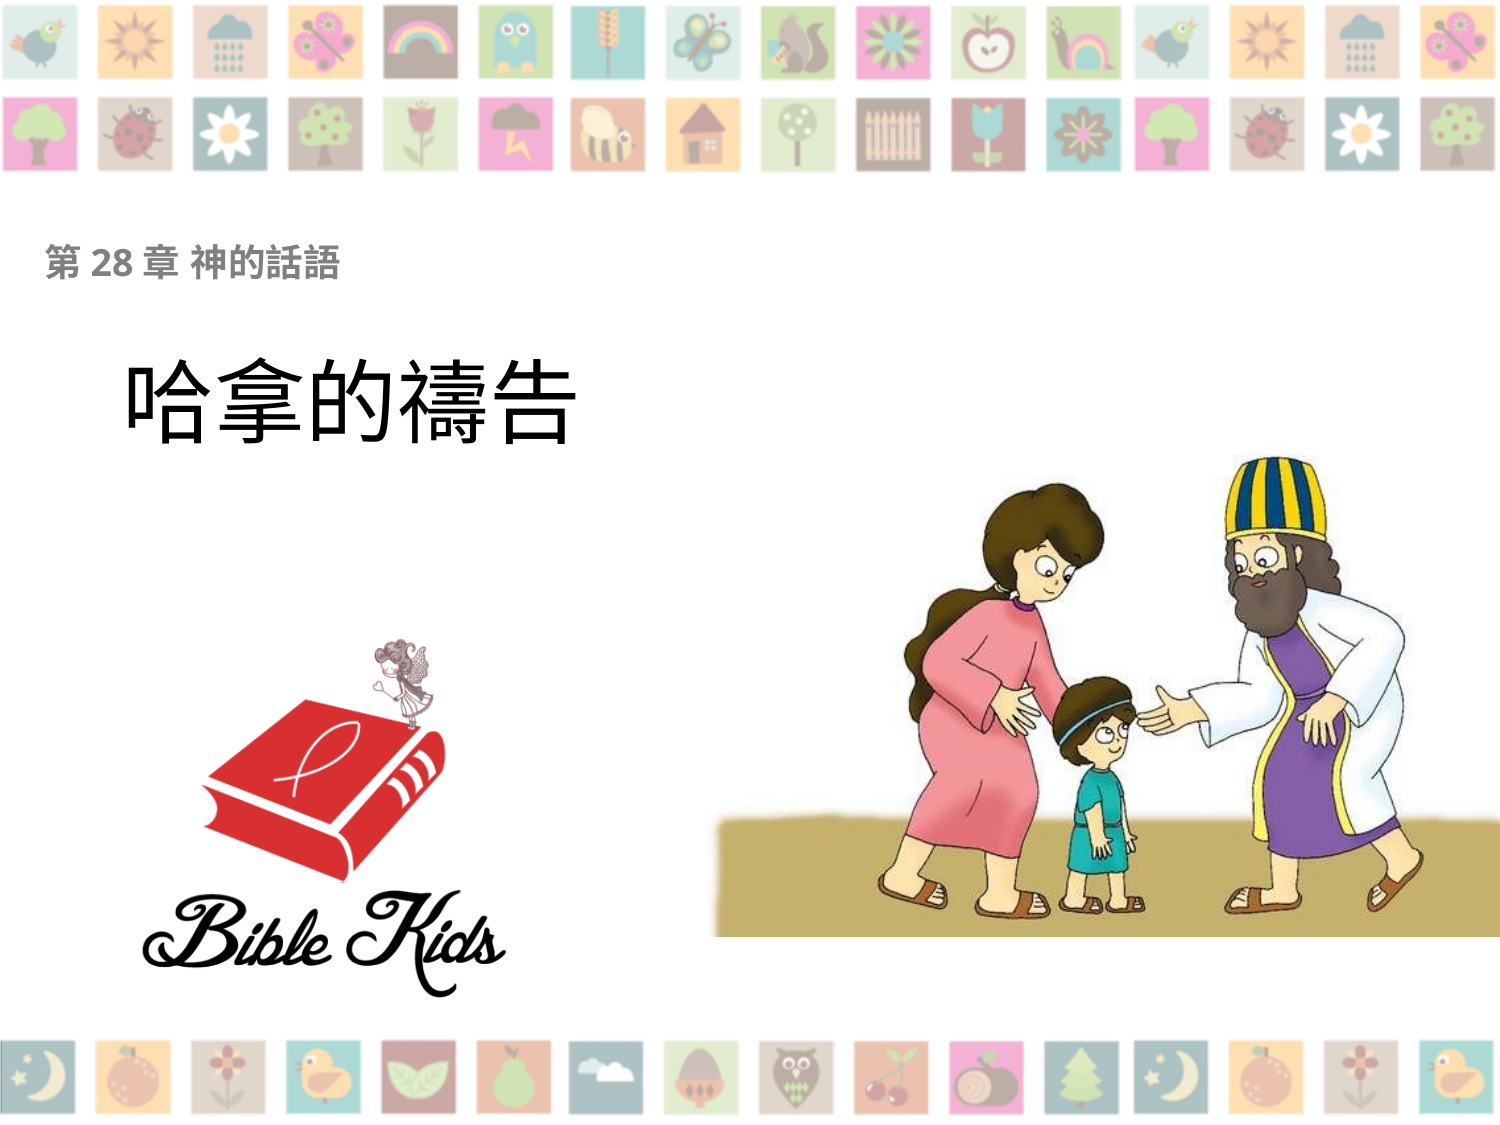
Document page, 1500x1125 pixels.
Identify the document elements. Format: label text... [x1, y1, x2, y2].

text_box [0, 1028, 1500, 1118]
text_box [0, 3, 1500, 181]
picture [643, 328, 1500, 937]
text_box 哈拿的禱告 [29, 336, 638, 462]
picture [117, 600, 544, 1027]
text_box 第28章 神的話語 [29, 231, 543, 292]
